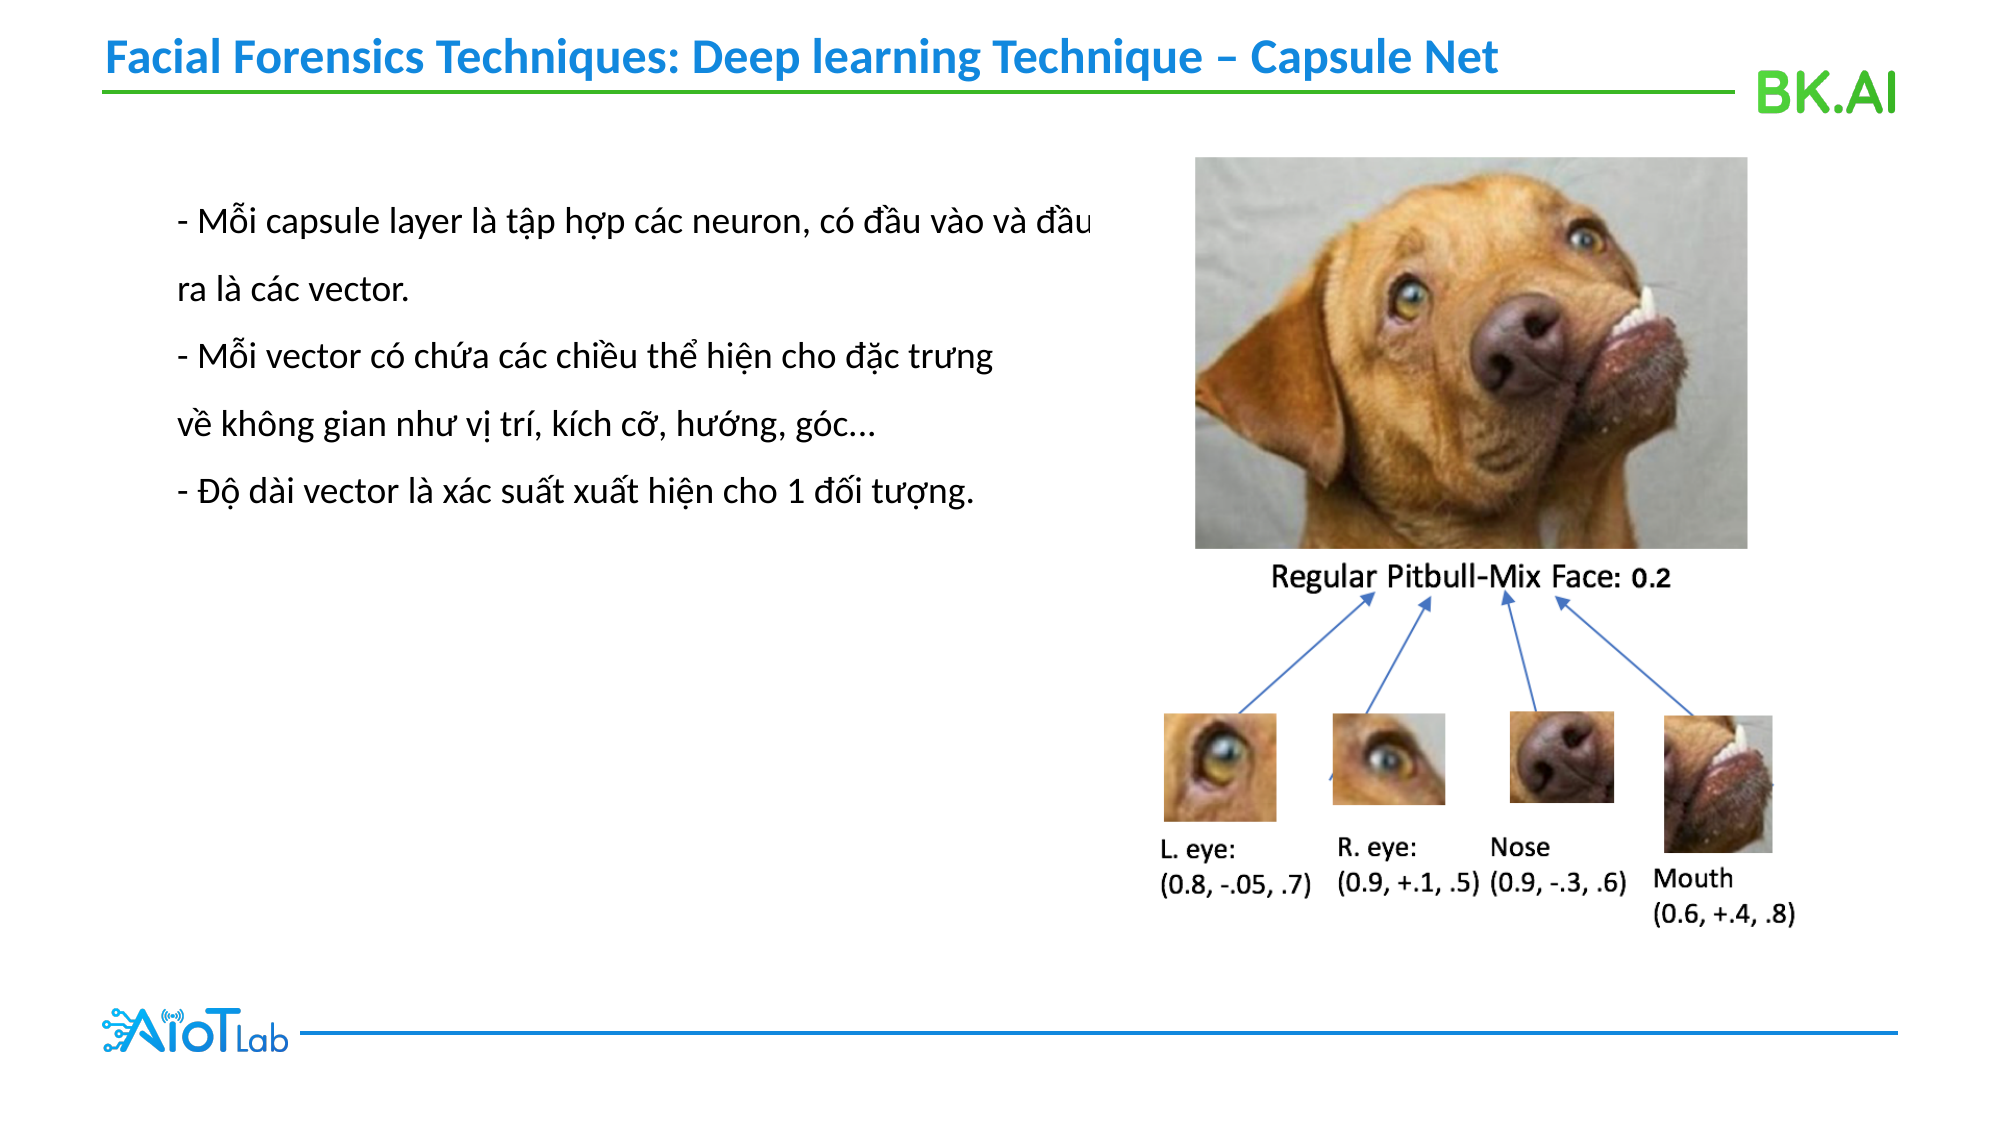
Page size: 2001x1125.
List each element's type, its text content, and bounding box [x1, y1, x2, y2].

picture [1750, 64, 1898, 120]
picture [119, 1008, 140, 1019]
picture [1090, 151, 1834, 952]
picture [127, 1008, 288, 1052]
picture [102, 1008, 132, 1026]
text_box - Mỗi capsule layer là tập hợp các neuron, có đầu vào và đầu ra là các vector. - Mỗi vector có chứa các chiều thể hiện cho đặc trưng về không gian như vị trí, kích cỡ, hướng, góc... - Độ dài vector là xác suất xuất hiện cho 1 đối tượng. [162, 166, 1090, 519]
picture [102, 1026, 129, 1052]
list Facial Forensics Techniques: Deep learning Technique – Capsule Net [90, 0, 1664, 115]
